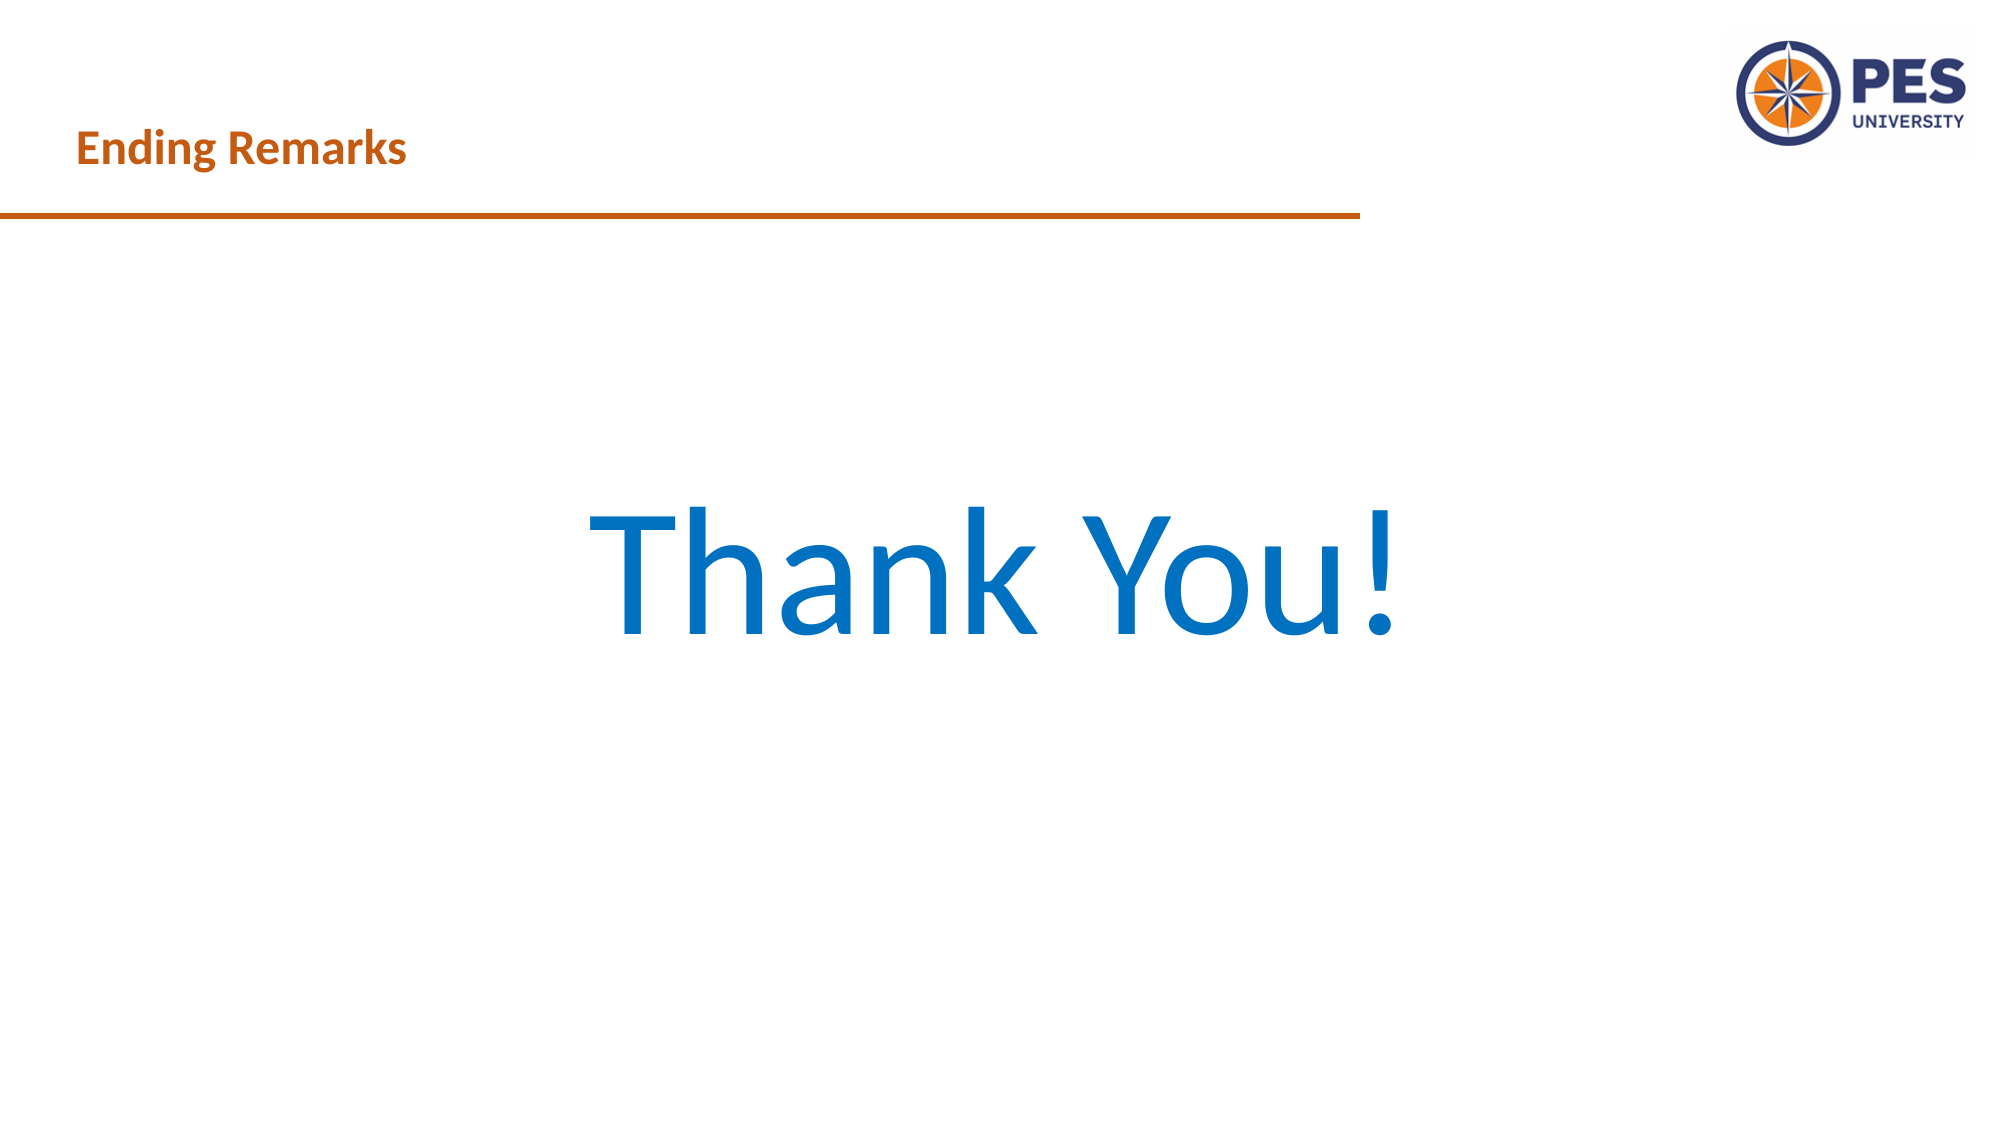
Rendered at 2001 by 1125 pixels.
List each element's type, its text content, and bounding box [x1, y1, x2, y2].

text_box Thank You! [549, 443, 1451, 679]
text_box Ending Remarks [61, 106, 447, 182]
picture [1724, 28, 1978, 159]
